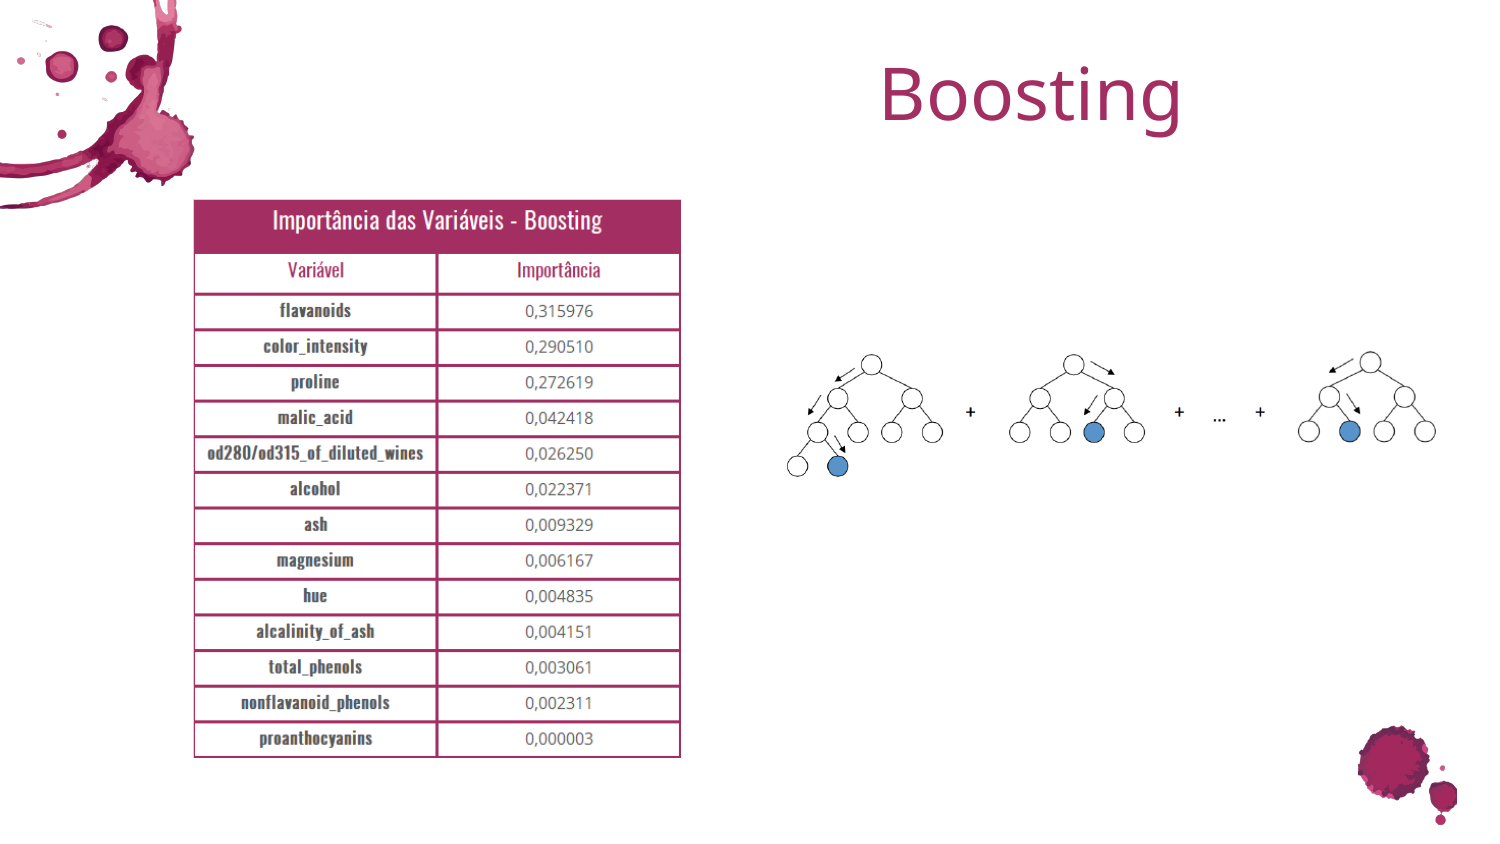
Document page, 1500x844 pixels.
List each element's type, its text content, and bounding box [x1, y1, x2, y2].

picture [749, 318, 1479, 526]
title Boosting [680, 32, 1383, 171]
picture [1358, 726, 1457, 825]
picture [0, 0, 681, 758]
